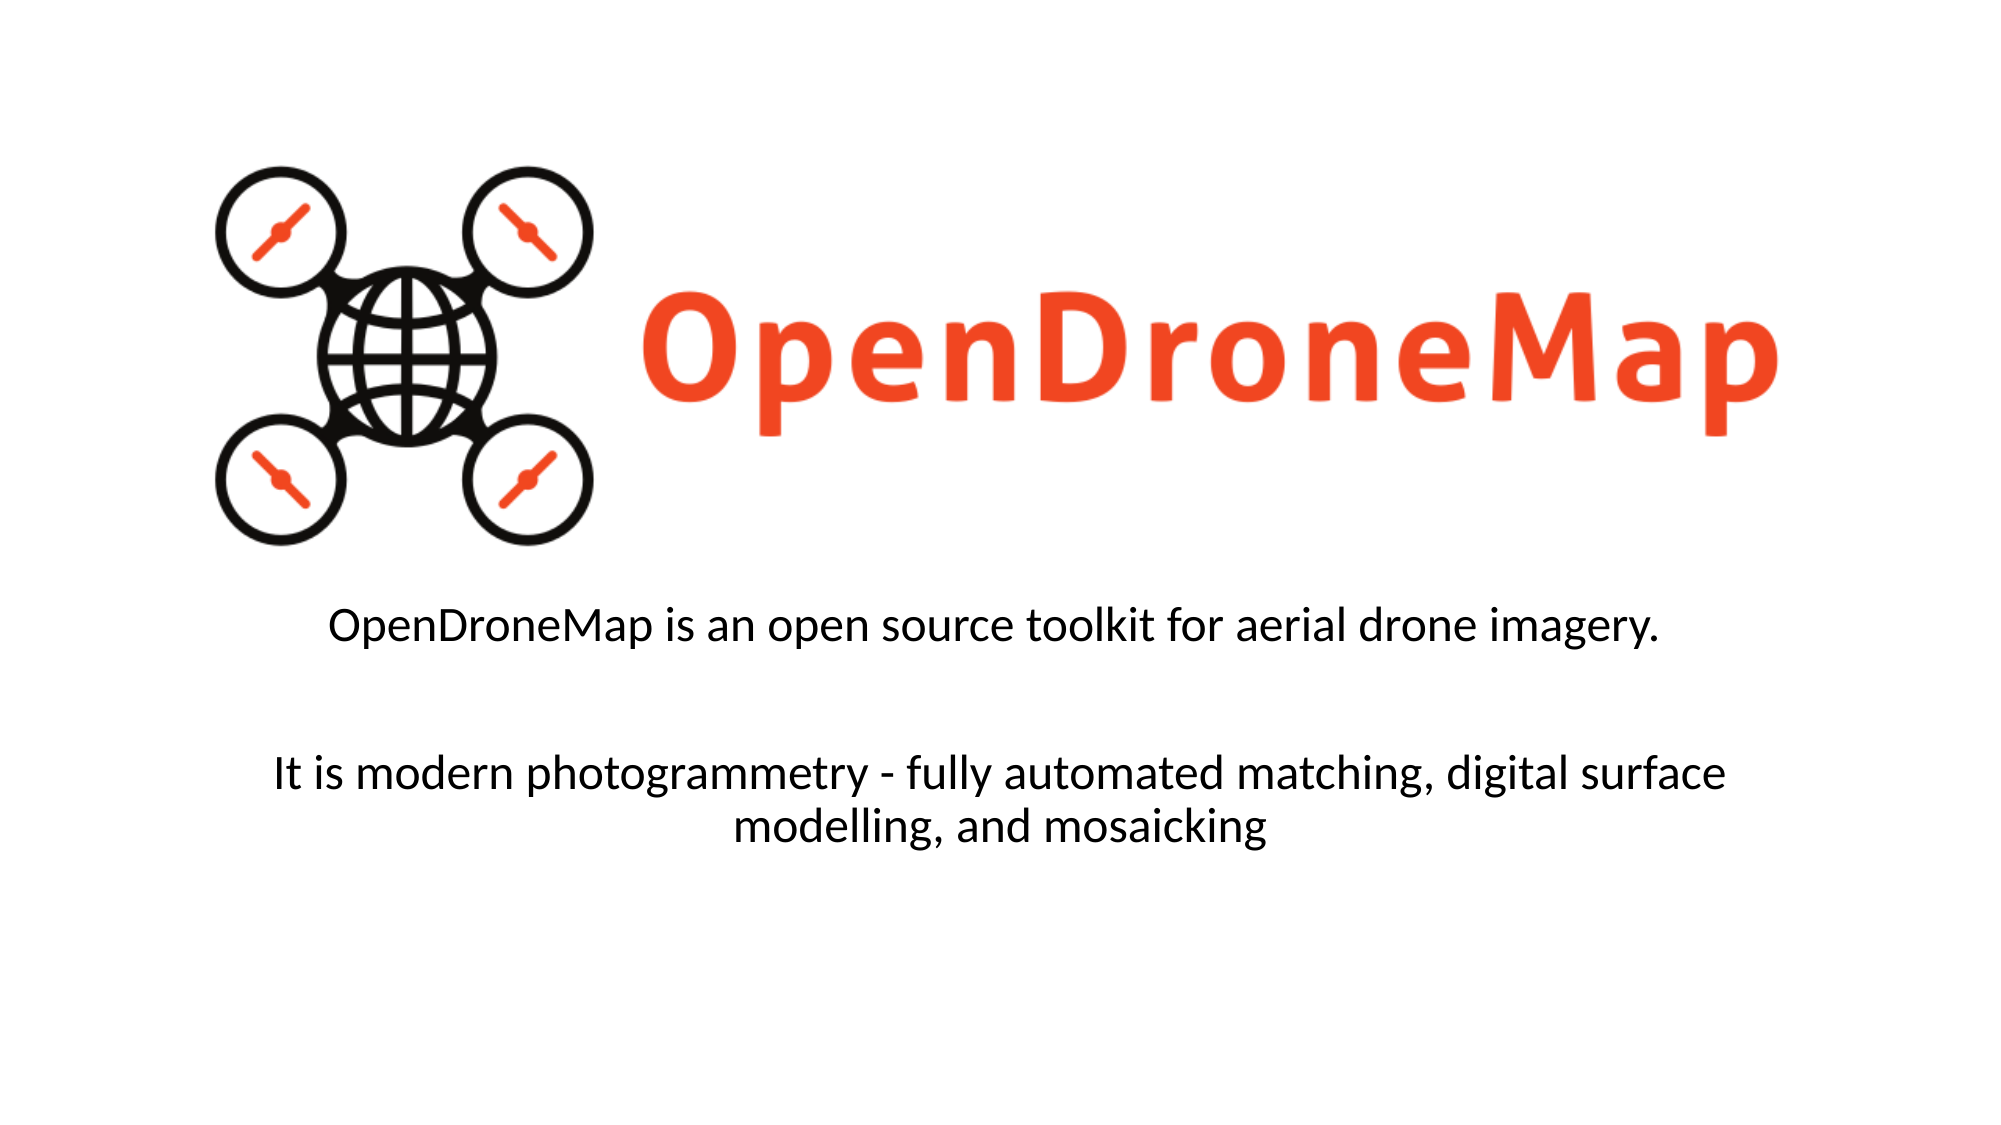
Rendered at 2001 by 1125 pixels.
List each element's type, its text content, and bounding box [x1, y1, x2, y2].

picture [167, 128, 1832, 584]
subtitle OpenDroneMap is an open source toolkit for aerial drone imagery. It is modern photogrammetry - fully automated matching, digital surface modelling, and mosaicking [249, 590, 1750, 863]
